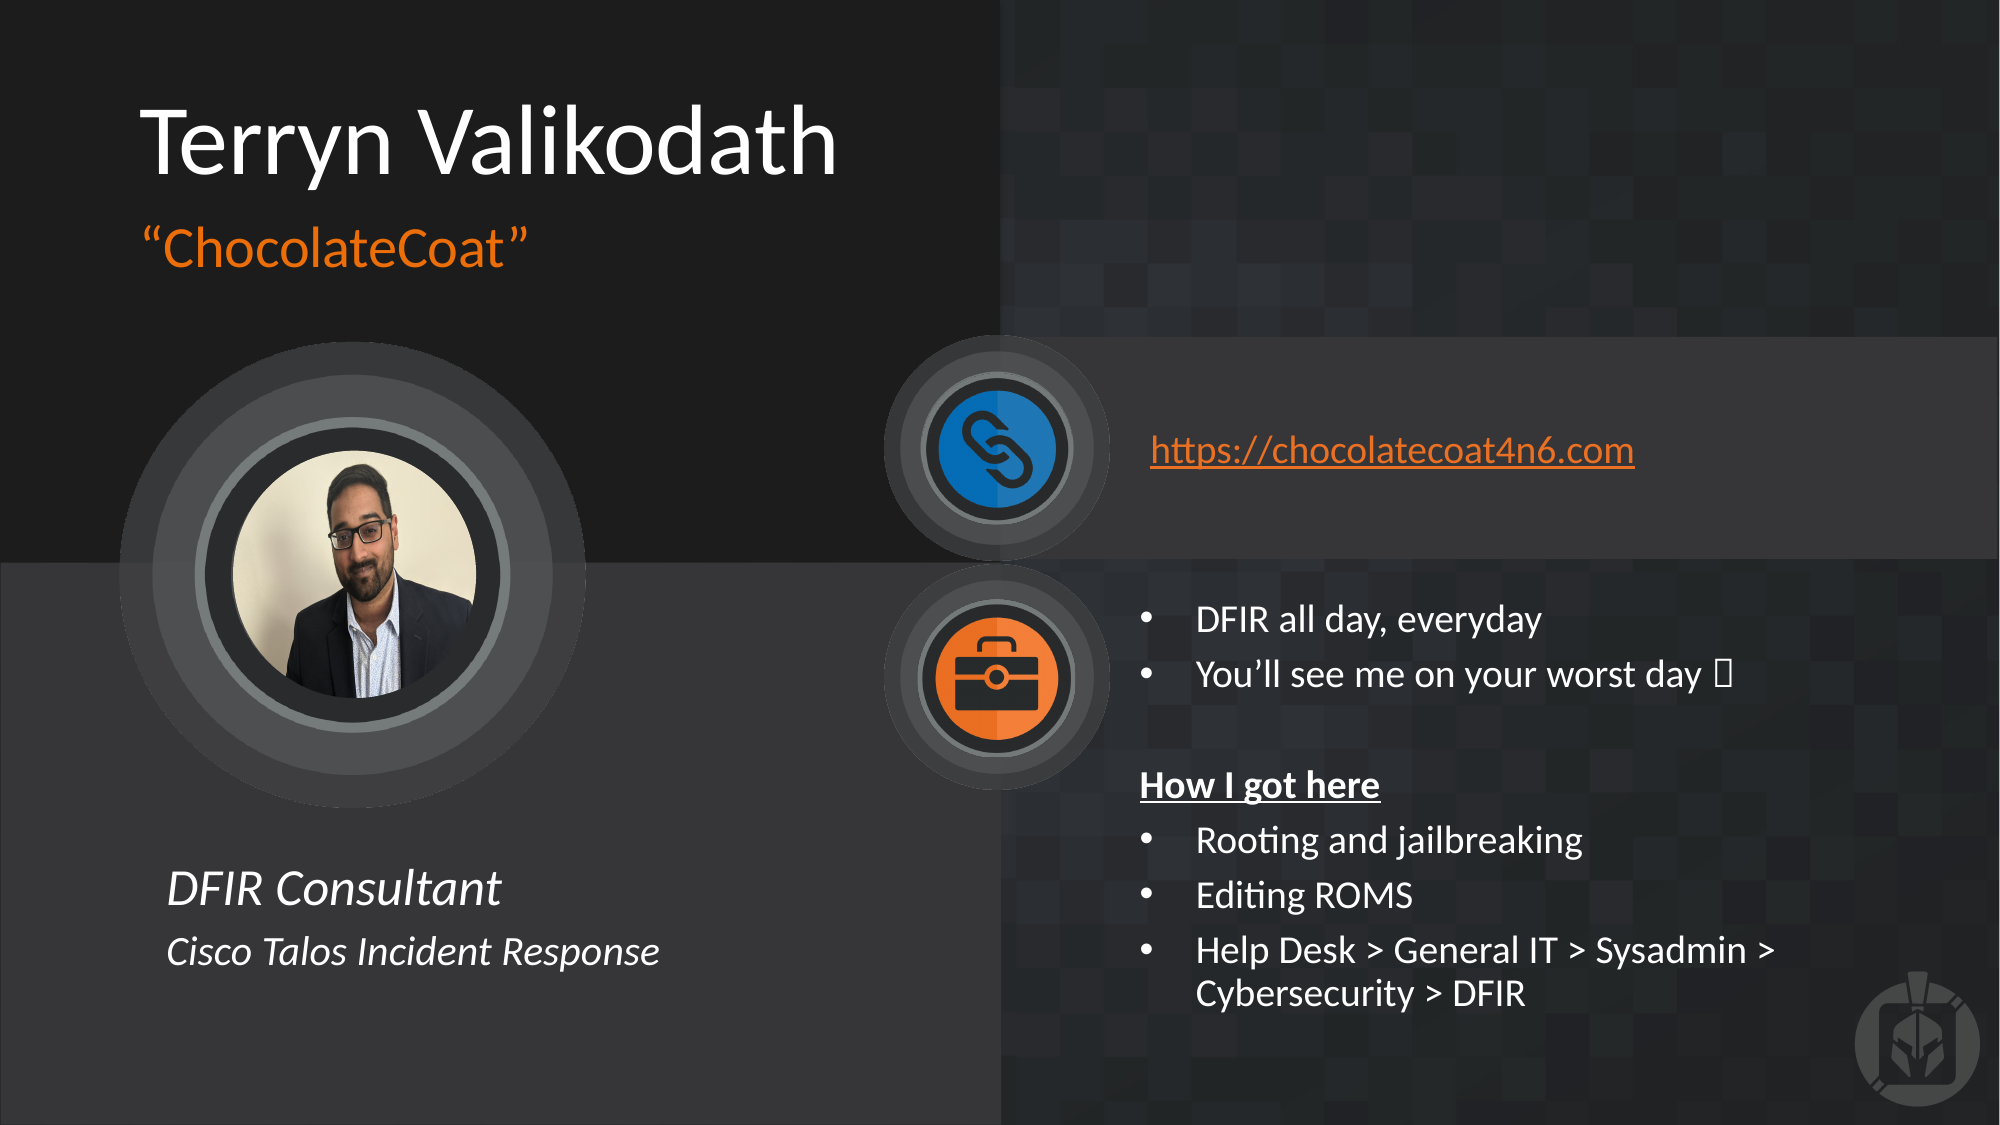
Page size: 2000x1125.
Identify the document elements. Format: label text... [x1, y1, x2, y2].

text_box [1111, 336, 1998, 559]
text_box DFIR all day, everyday You’ll see me on your worst day  How I got here Rooting and jailbreaking Editing ROMS Help Desk > General IT > Sysadmin > Cybersecurity > DFIR [1119, 583, 1955, 879]
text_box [0, 0, 1002, 1125]
picture [884, 564, 1110, 790]
text_box [1141, 561, 1956, 669]
picture [884, 334, 1110, 561]
text_box https://chocolatecoat4n6.com [1130, 341, 1998, 561]
picture [118, 340, 586, 808]
picture [1852, 968, 1982, 1111]
